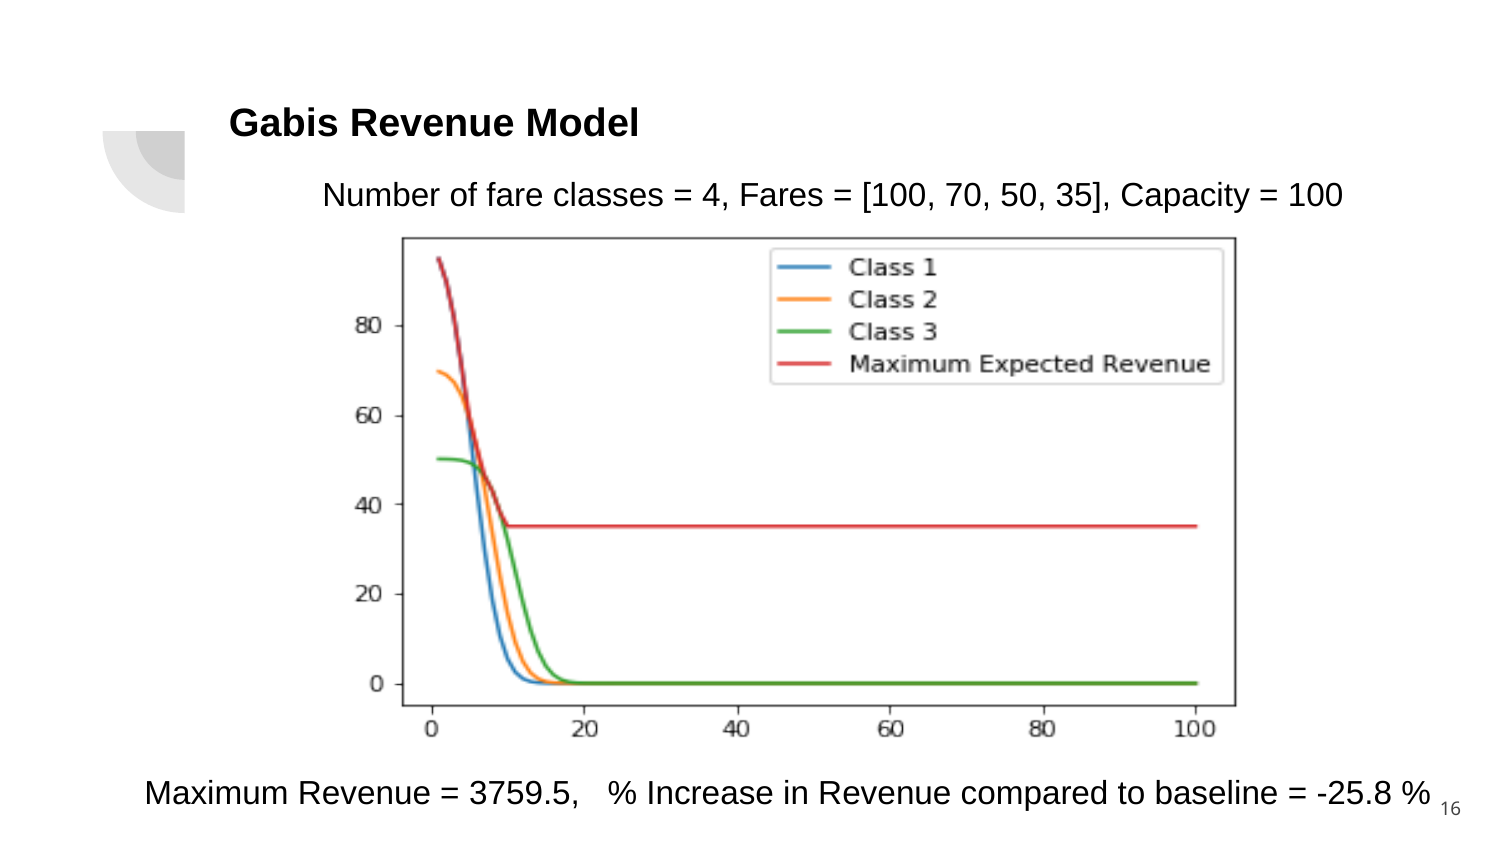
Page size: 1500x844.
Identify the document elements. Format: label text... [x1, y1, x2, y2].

slide_number ‹#› [1386, 777, 1477, 842]
title Gabis Revenue Model [213, 82, 988, 188]
text_box Number of fare classes = 4, Fares = [100, 70, 50, 35], Capacity = 100 [307, 158, 1381, 225]
text_box Maximum Revenue = 3759.5, % Increase in Revenue compared to baseline = -25.8 % [129, 756, 1493, 823]
picture [348, 216, 1274, 757]
